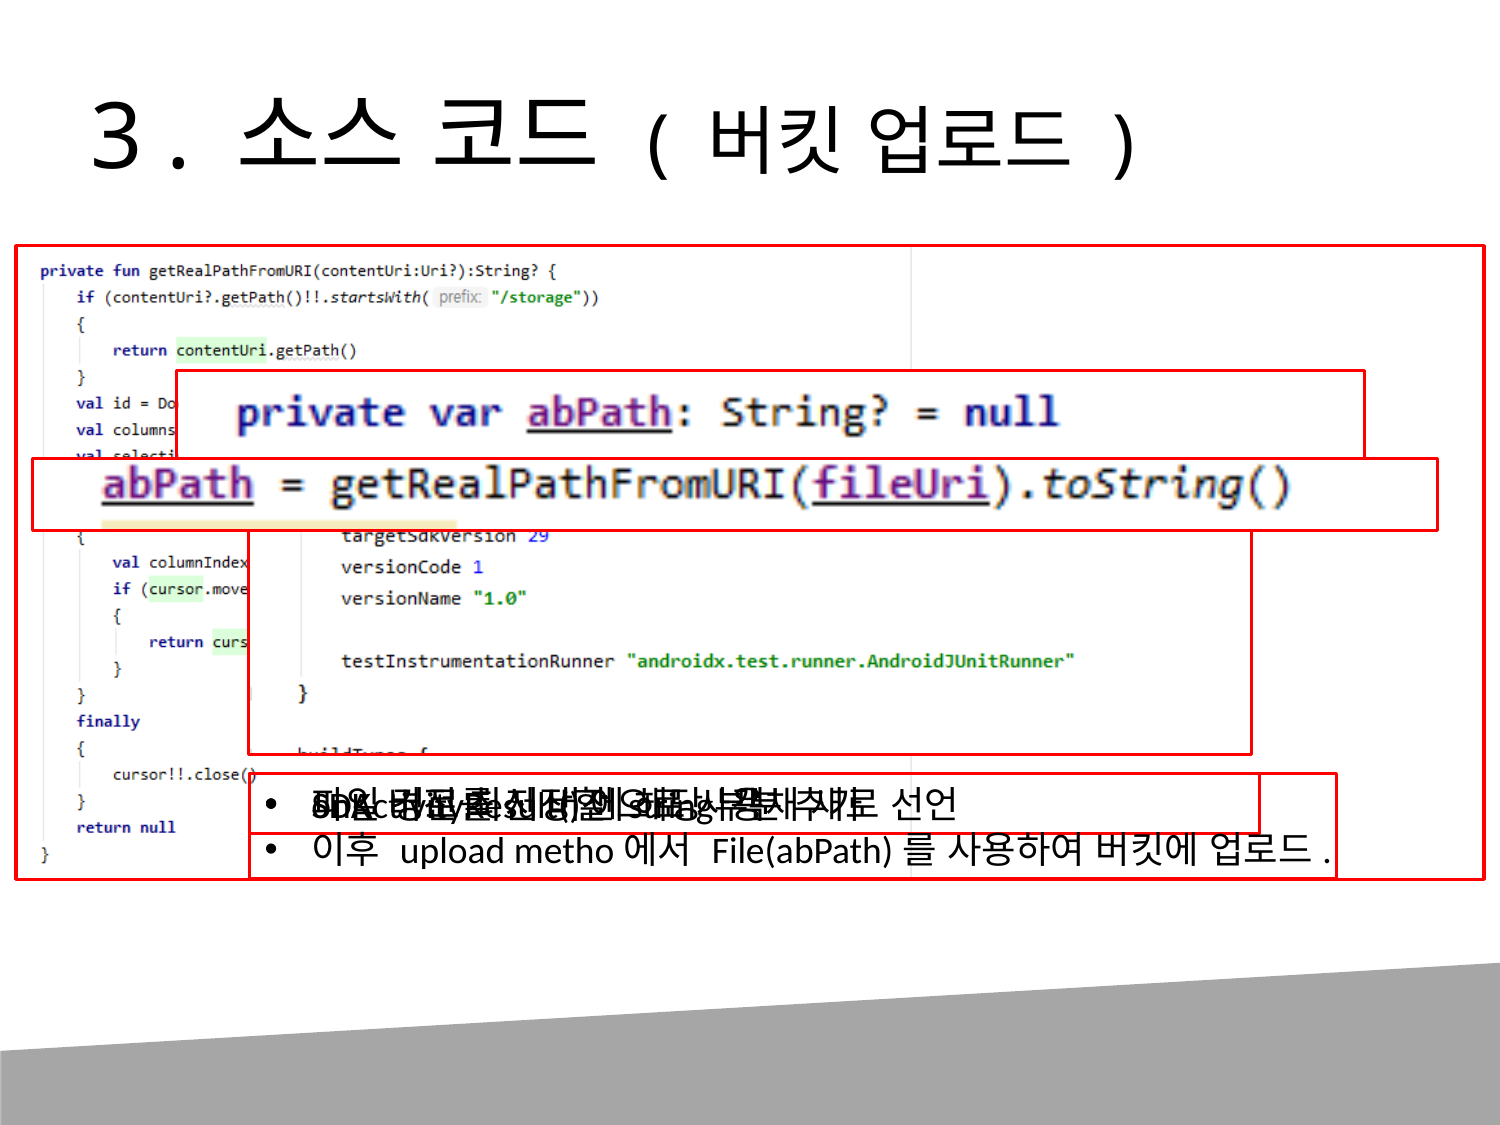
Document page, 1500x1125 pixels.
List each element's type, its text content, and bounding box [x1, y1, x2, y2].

title 3 . 소스 코드 ( 버킷 업로드 ) [75, 45, 1425, 233]
picture [17, 247, 1483, 878]
